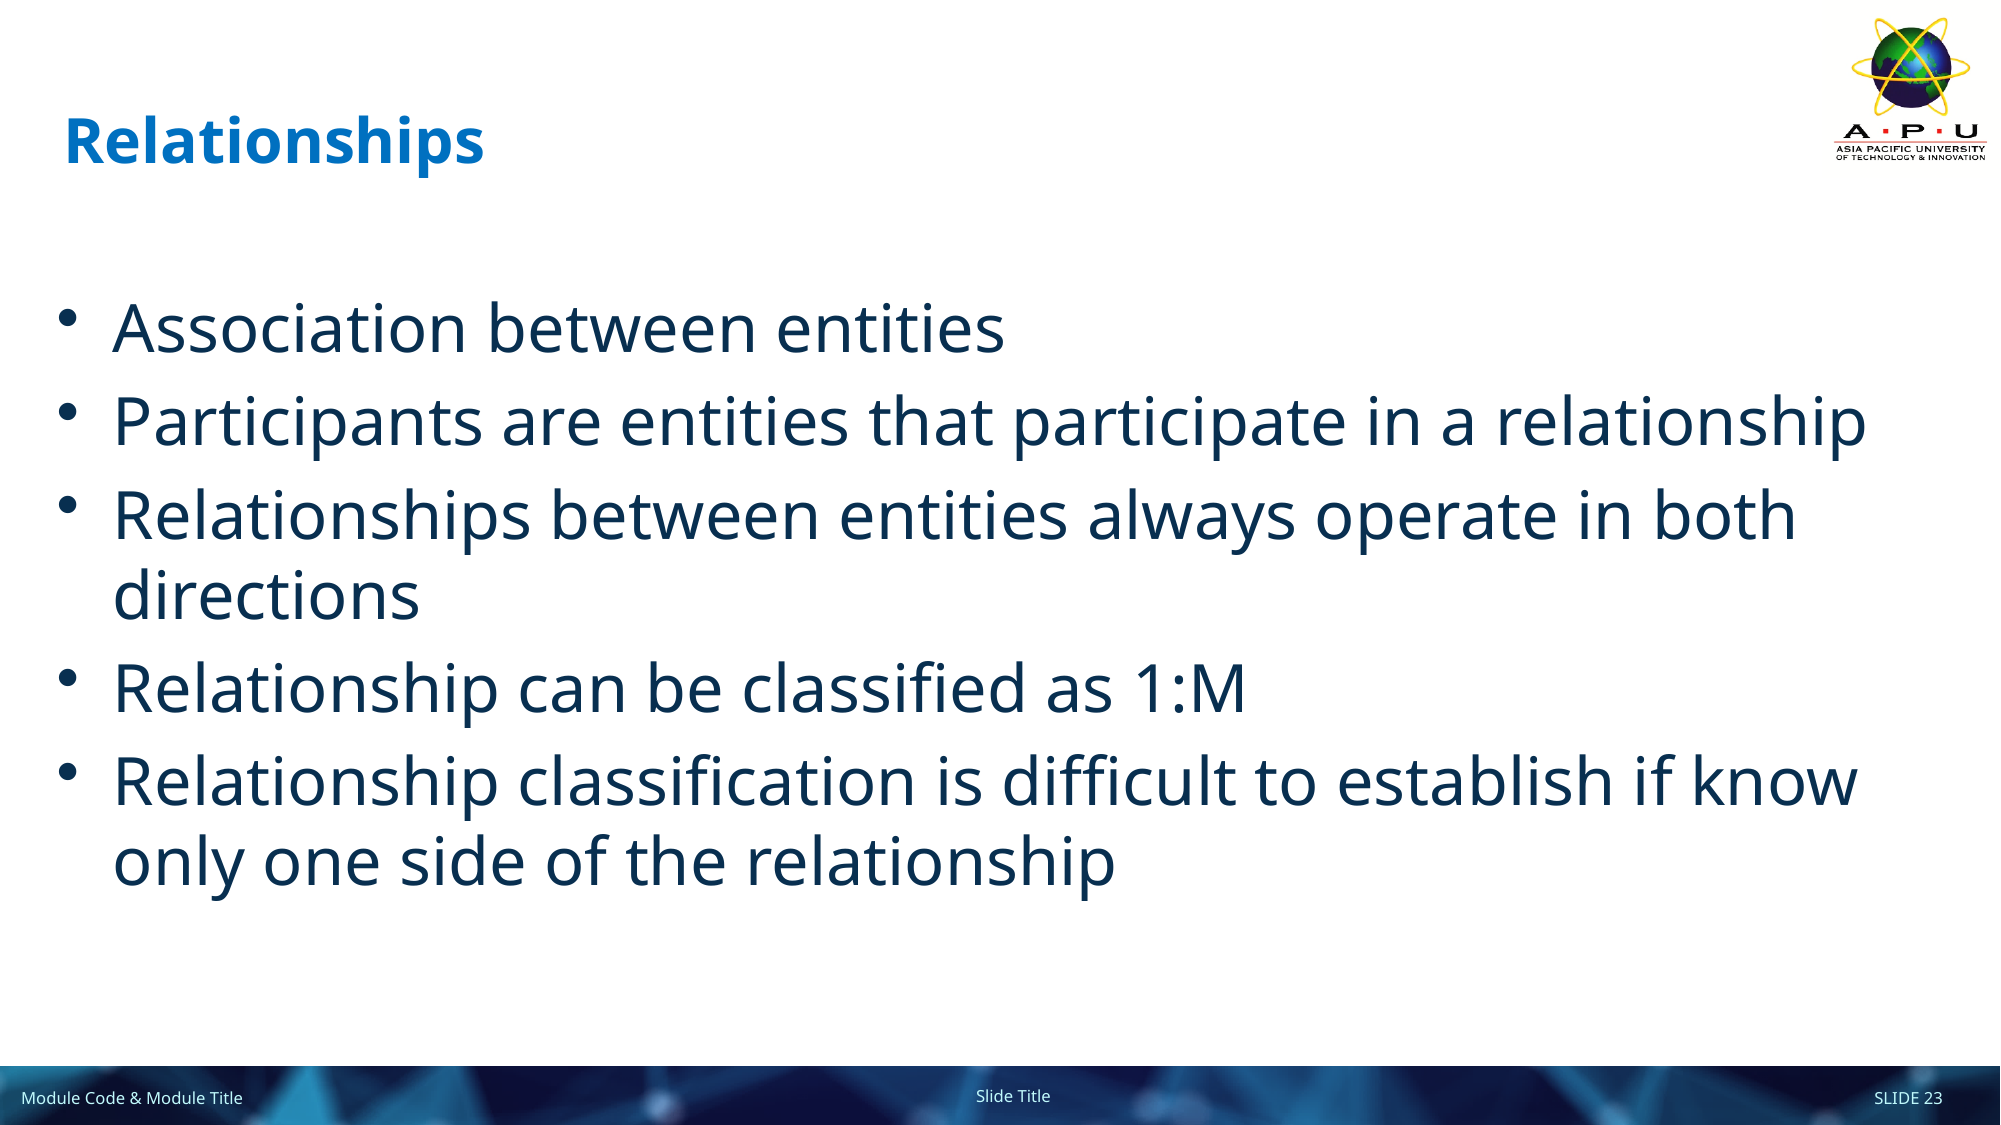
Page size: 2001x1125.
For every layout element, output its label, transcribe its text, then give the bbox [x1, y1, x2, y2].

picture [1822, 0, 2000, 178]
list Association between entities Participants are entities that participate in a relationship Relationships between entities always operate in both directions Relationship can be classified as 1:M Relationship classification is difficult to establish if know only one side of the relationship [41, 278, 1969, 1021]
title Relationships [48, 45, 1764, 233]
picture [0, 1066, 2000, 1125]
